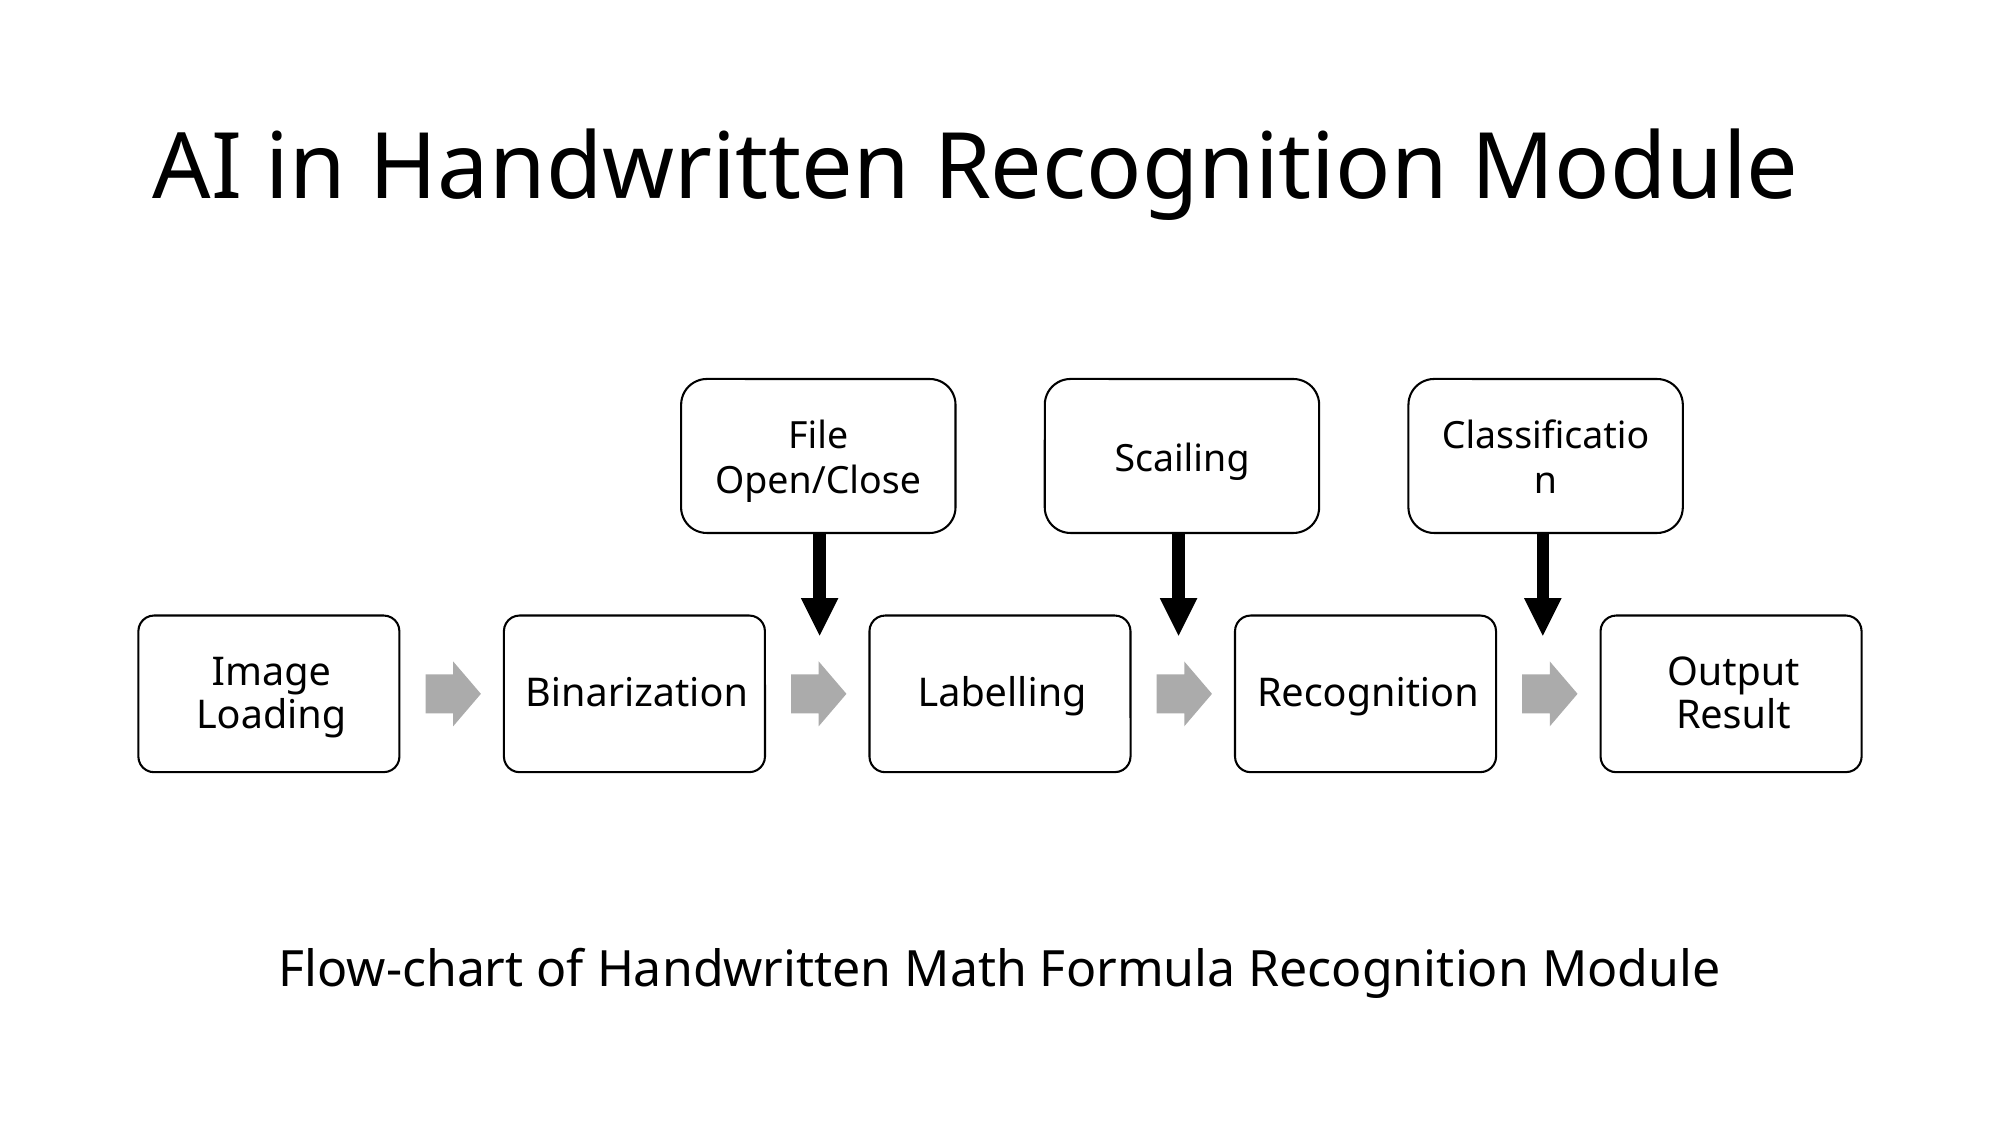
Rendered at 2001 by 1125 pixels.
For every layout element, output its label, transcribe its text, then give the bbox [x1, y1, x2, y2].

title AI in Handwritten Recognition Module [137, 59, 1863, 278]
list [137, 336, 1863, 1051]
